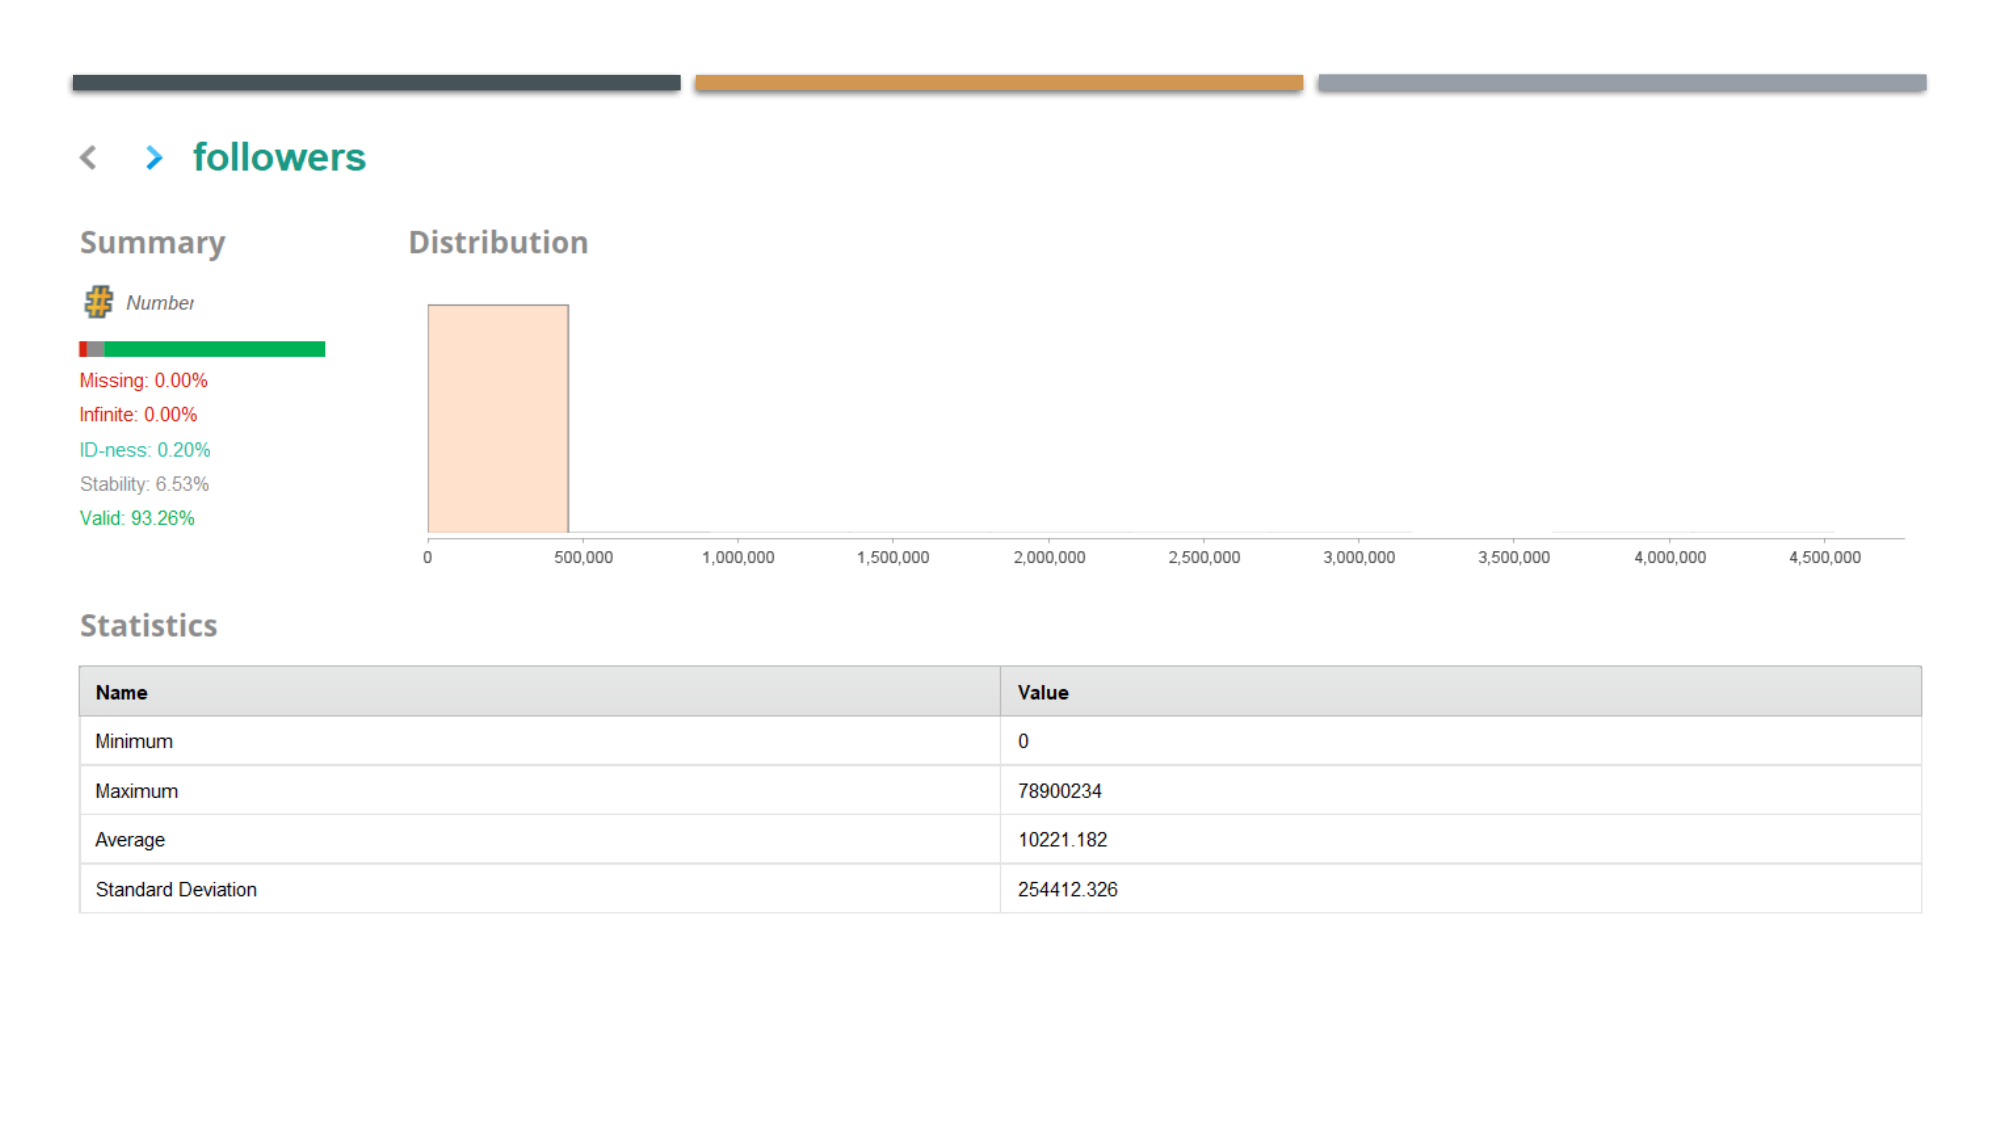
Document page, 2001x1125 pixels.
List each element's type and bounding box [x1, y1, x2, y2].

picture [62, 133, 1938, 992]
